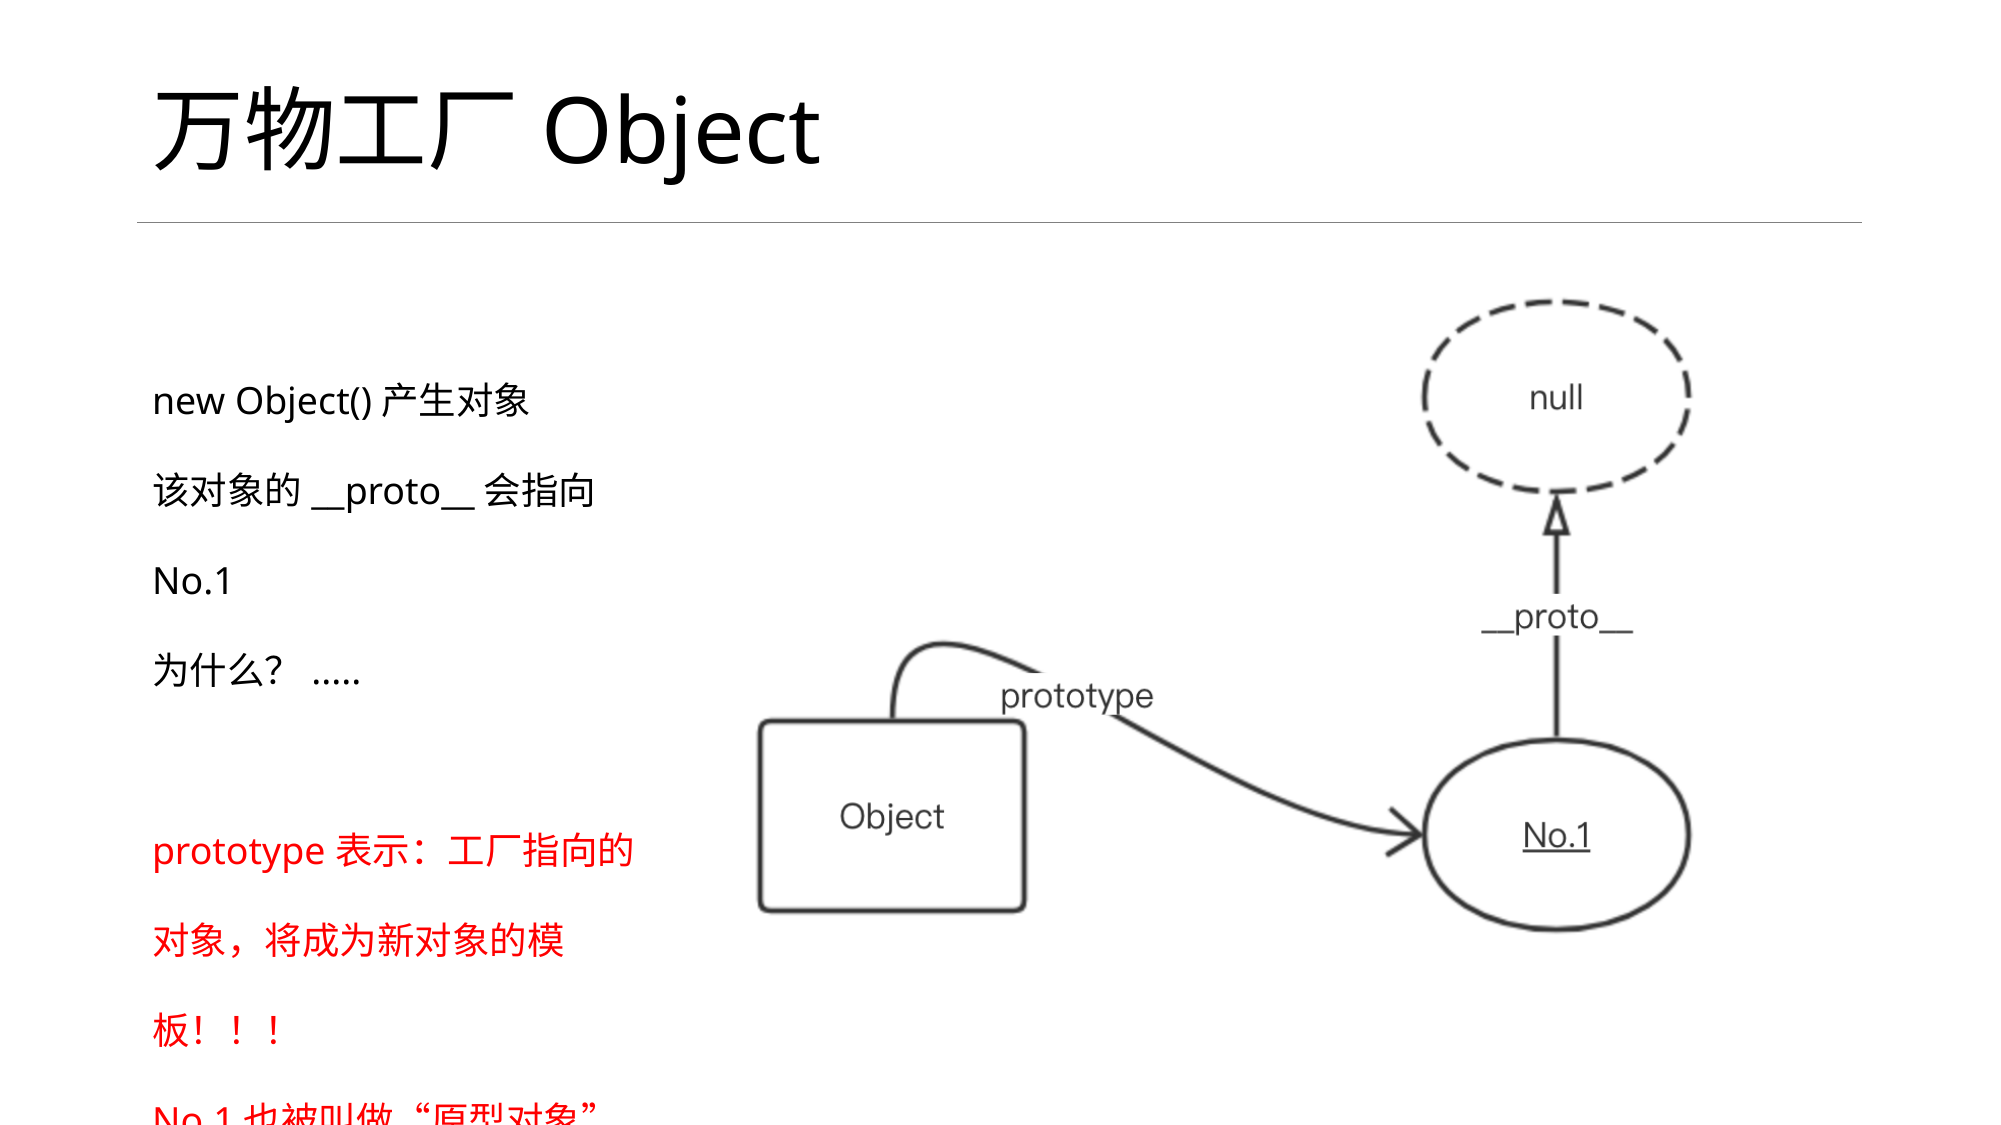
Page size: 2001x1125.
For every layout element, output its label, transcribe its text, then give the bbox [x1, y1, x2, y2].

picture [688, 280, 1777, 1037]
title 万物工厂Object [137, 44, 1863, 223]
text_box new Object()产生对象 该对象的__proto__会指向No.1 为什么？..... prototype表示：工厂指向的对象，将成为新对象的模板！！！ No.1也被叫做“原型对象” [137, 280, 667, 1125]
